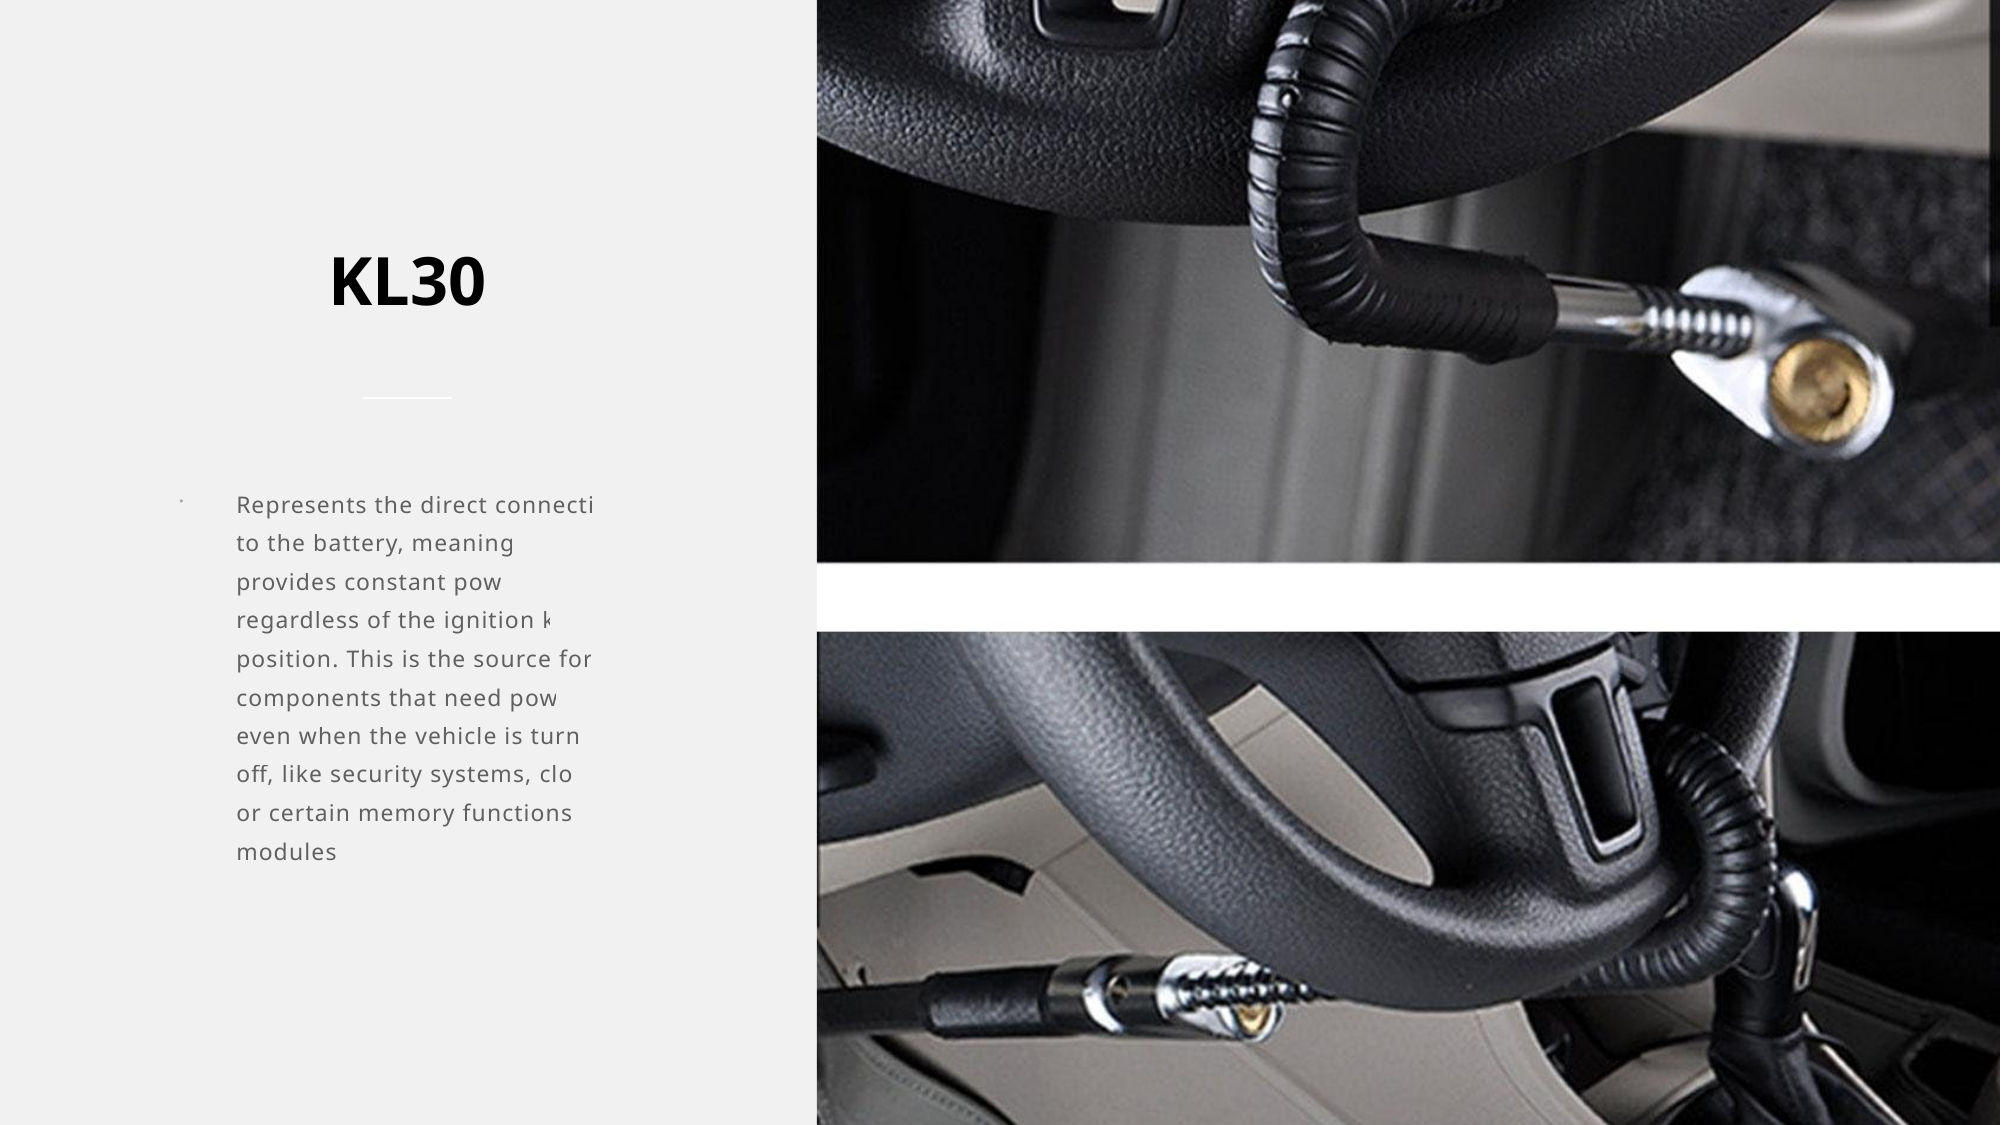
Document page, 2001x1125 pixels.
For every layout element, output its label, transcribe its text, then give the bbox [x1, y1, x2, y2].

picture [816, 0, 2000, 1125]
title KL30 [88, 87, 728, 327]
text_box [0, 0, 816, 1125]
list Represents the direct connection to the battery, meaning it provides constant power regardless of the ignition key position. This is the source for all components that need power even when the vehicle is turned off, like security systems, clock, or certain memory functions in modules. [162, 471, 650, 948]
